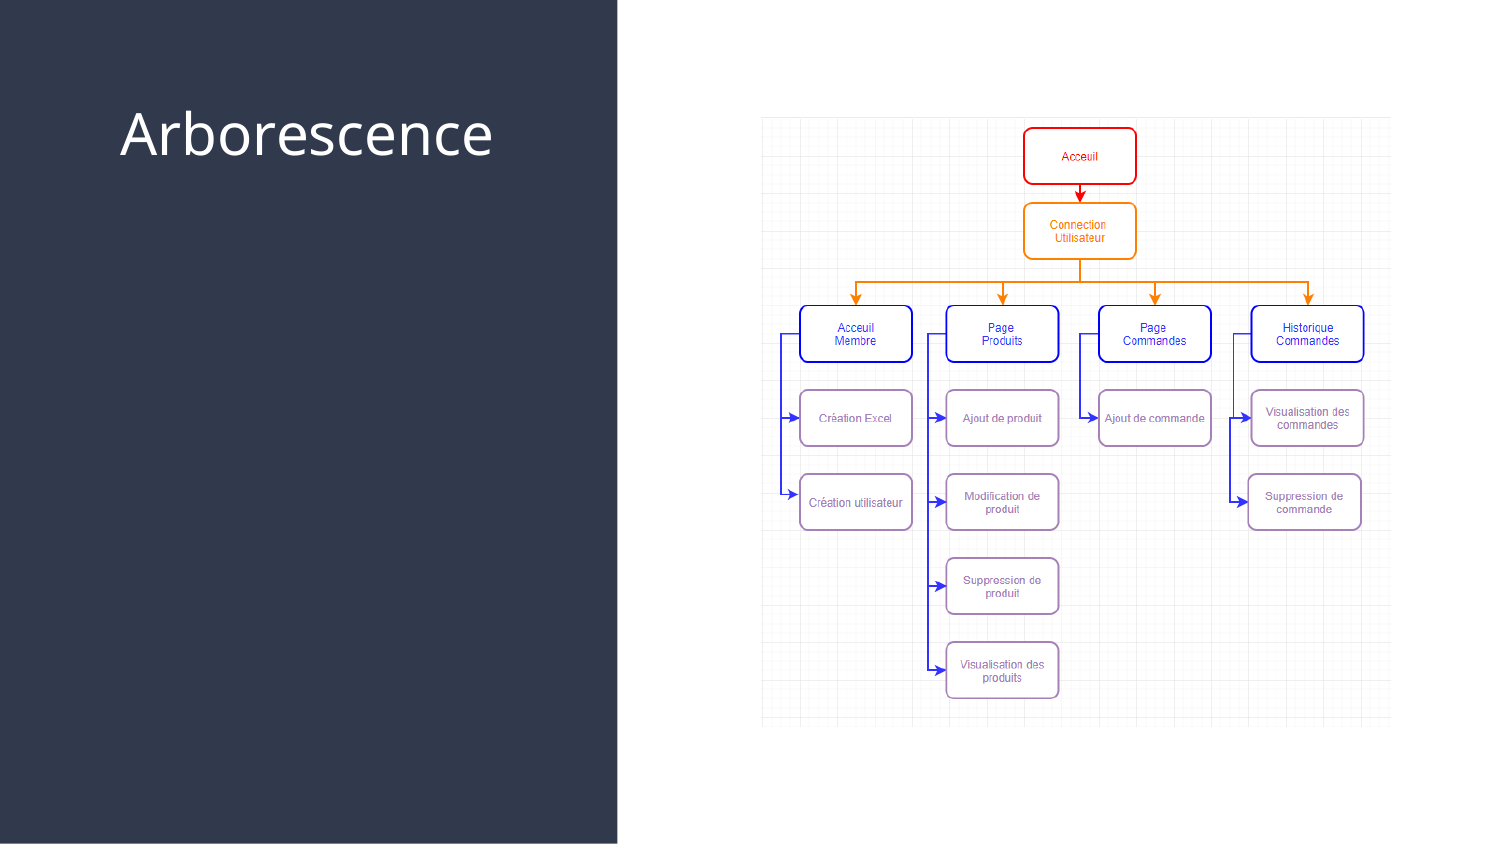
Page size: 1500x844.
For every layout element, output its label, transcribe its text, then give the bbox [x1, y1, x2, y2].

picture [760, 116, 1392, 727]
title Arborescence [51, 82, 565, 383]
